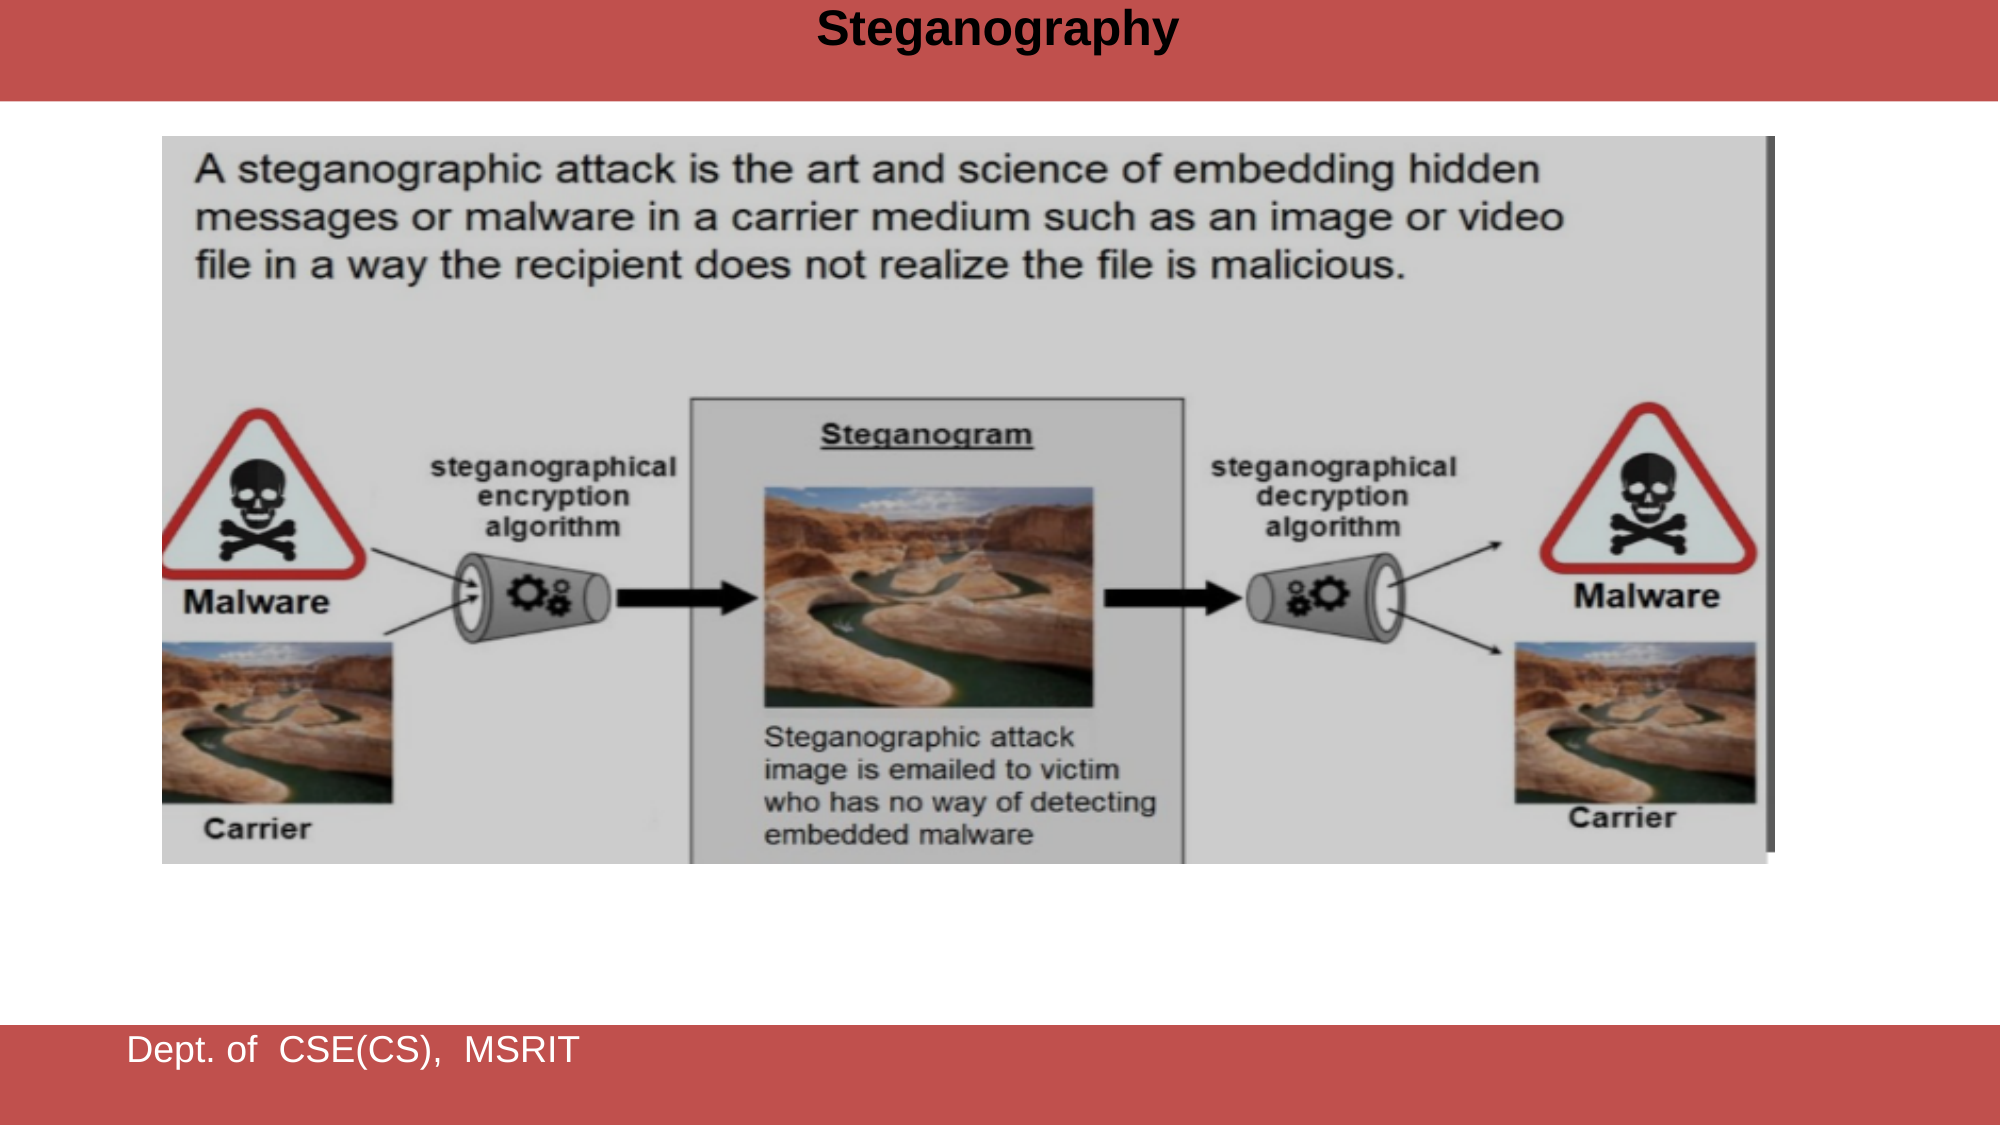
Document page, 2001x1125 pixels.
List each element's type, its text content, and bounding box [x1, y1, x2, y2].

picture [162, 136, 1776, 864]
text_box Dept. of CSE(CS), MSRIT [0, 1025, 2000, 1125]
text_box Steganography [0, 0, 1998, 102]
